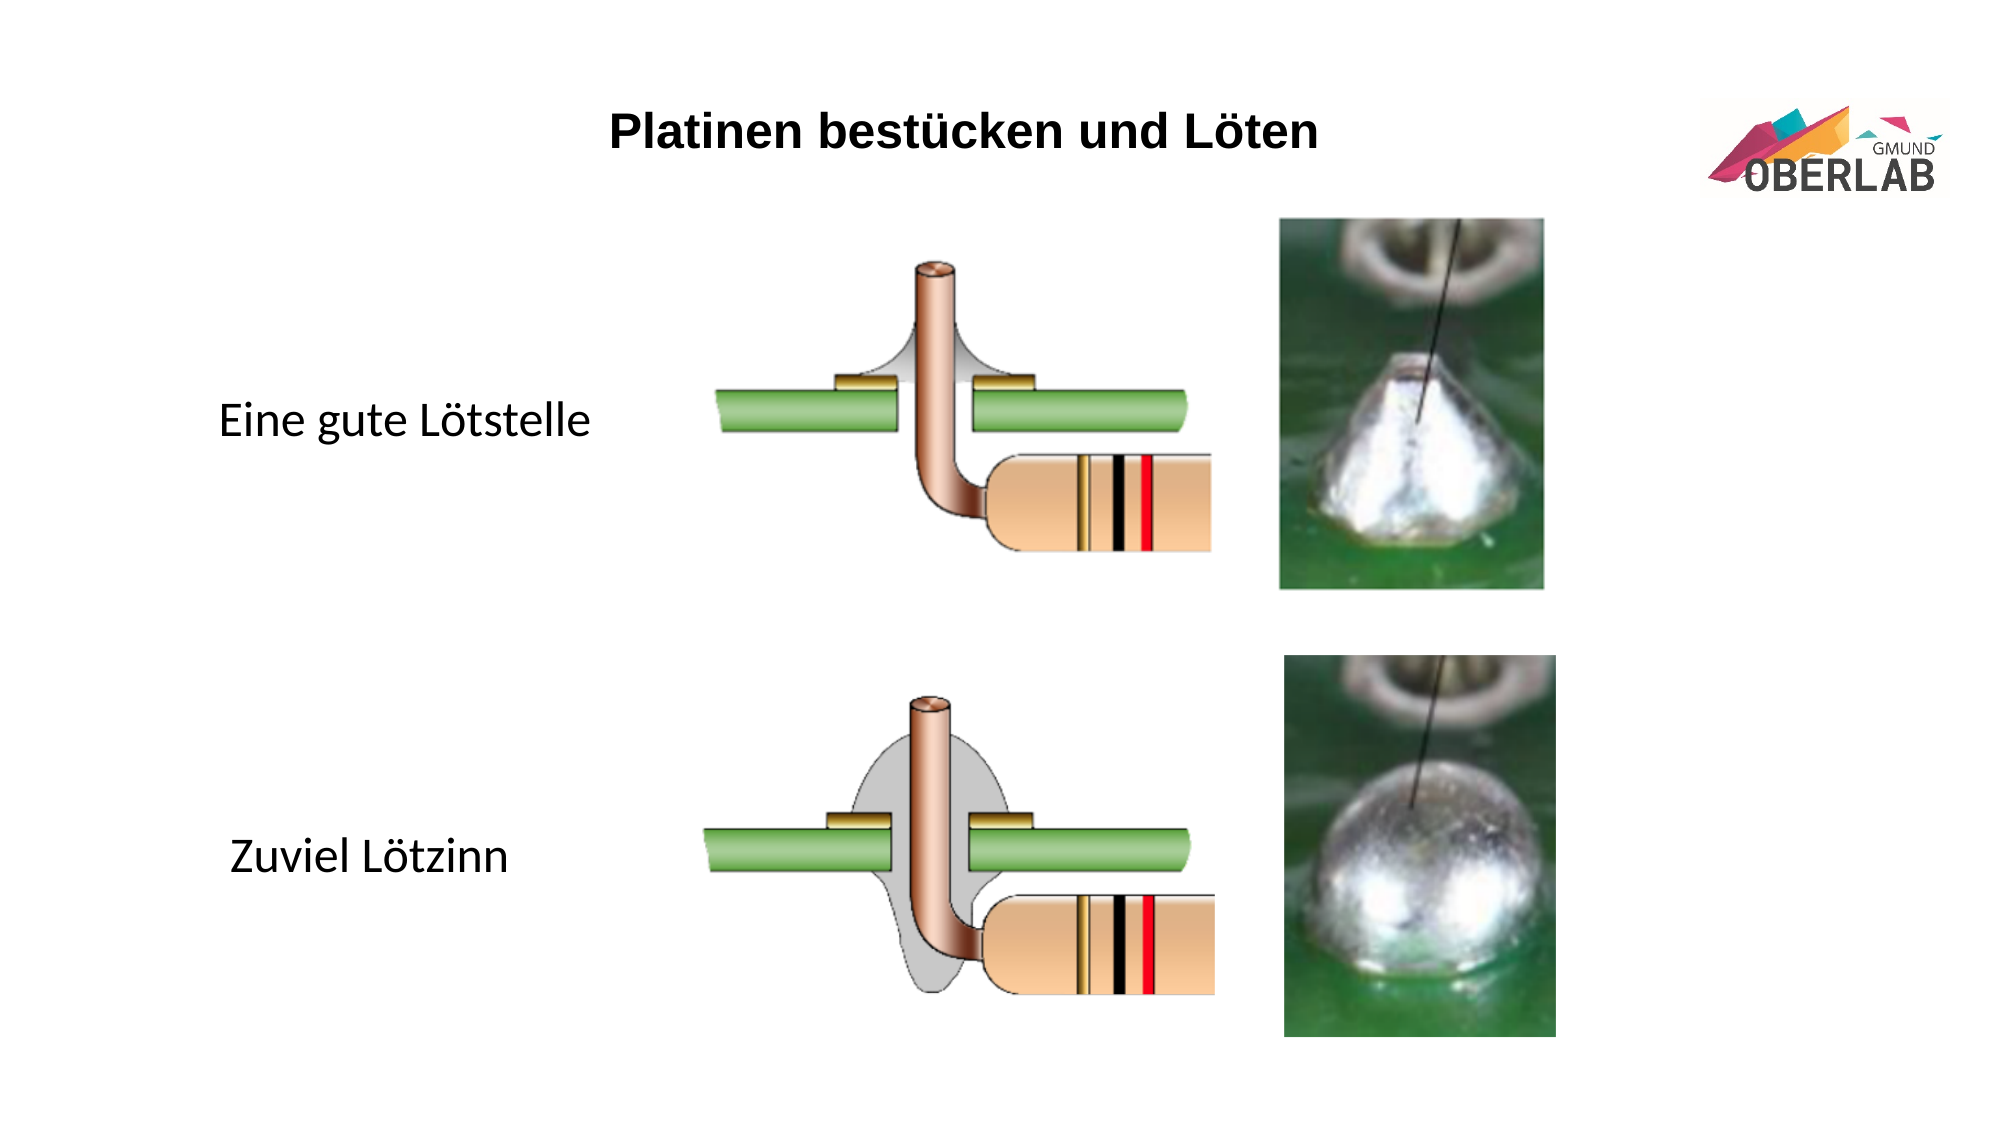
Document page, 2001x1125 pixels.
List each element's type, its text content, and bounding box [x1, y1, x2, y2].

text_box Zuviel Lötzinn [215, 814, 525, 890]
text_box Eine gute Lötstelle [203, 378, 607, 454]
text_box Platinen bestücken und Löten [214, 98, 1715, 231]
picture [1700, 98, 1950, 198]
picture [678, 210, 1889, 1069]
